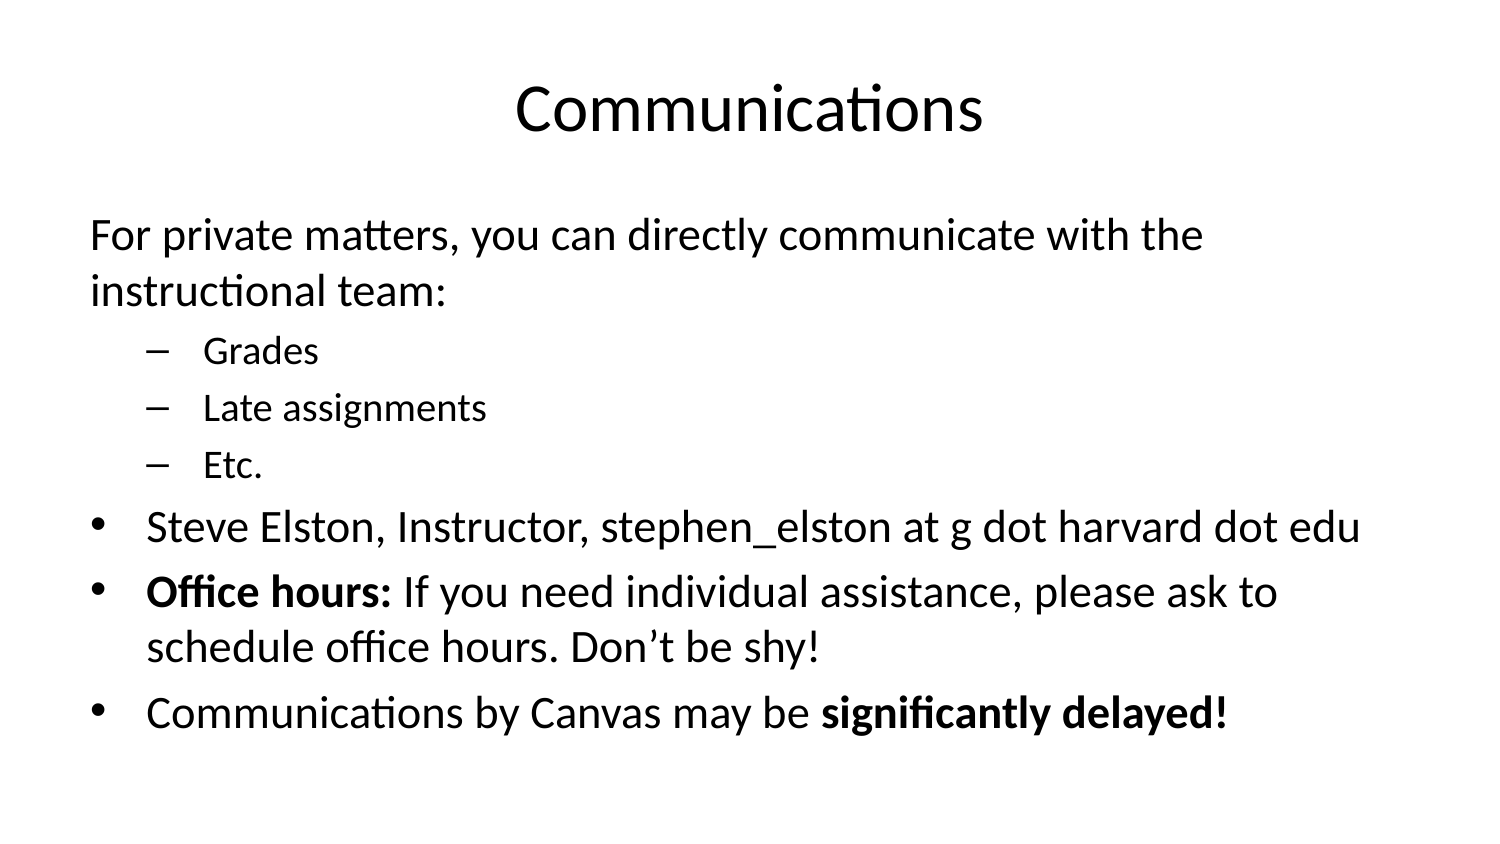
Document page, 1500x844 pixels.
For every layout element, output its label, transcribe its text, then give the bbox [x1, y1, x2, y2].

list For private matters, you can directly communicate with the instructional team: Grades Late assignments Etc. Steve Elston, Instructor, stephen_elston at g dot harvard dot edu Office hours: If you need individual assistance, please ask to schedule office hours. Don’t be shy! Communications by Canvas may be significantly delayed! [75, 196, 1425, 754]
title Communications [75, 33, 1425, 175]
